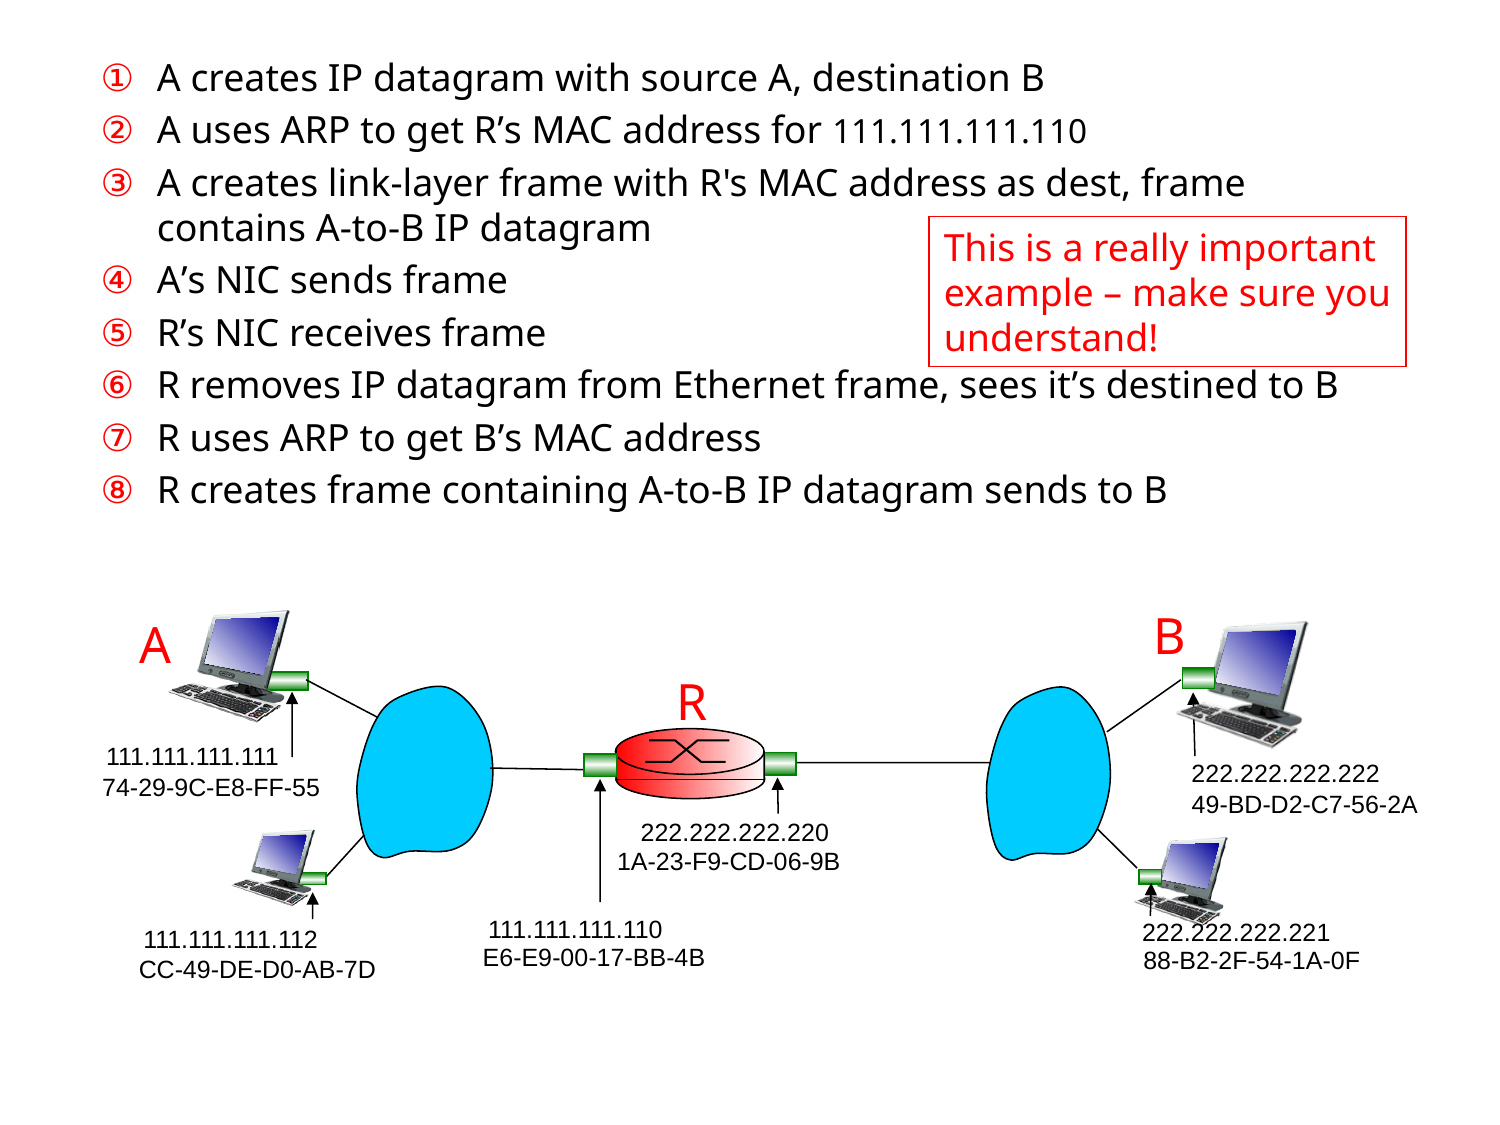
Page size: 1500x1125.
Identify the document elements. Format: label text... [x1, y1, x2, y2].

text_box This is a really important example – make sure you understand! [928, 216, 1407, 367]
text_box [83, 597, 1434, 991]
list A creates IP datagram with source A, destination B A uses ARP to get R’s MAC address for 111.111.111.110 A creates link-layer frame with R's MAC address as dest, frame contains A-to-B IP datagram A’s NIC sends frame R’s NIC receives frame R removes IP datagram from Ethernet frame, sees it’s destined to B R uses ARP to get B’s MAC address R creates frame containing A-to-B IP datagram sends to B [85, 45, 1361, 595]
